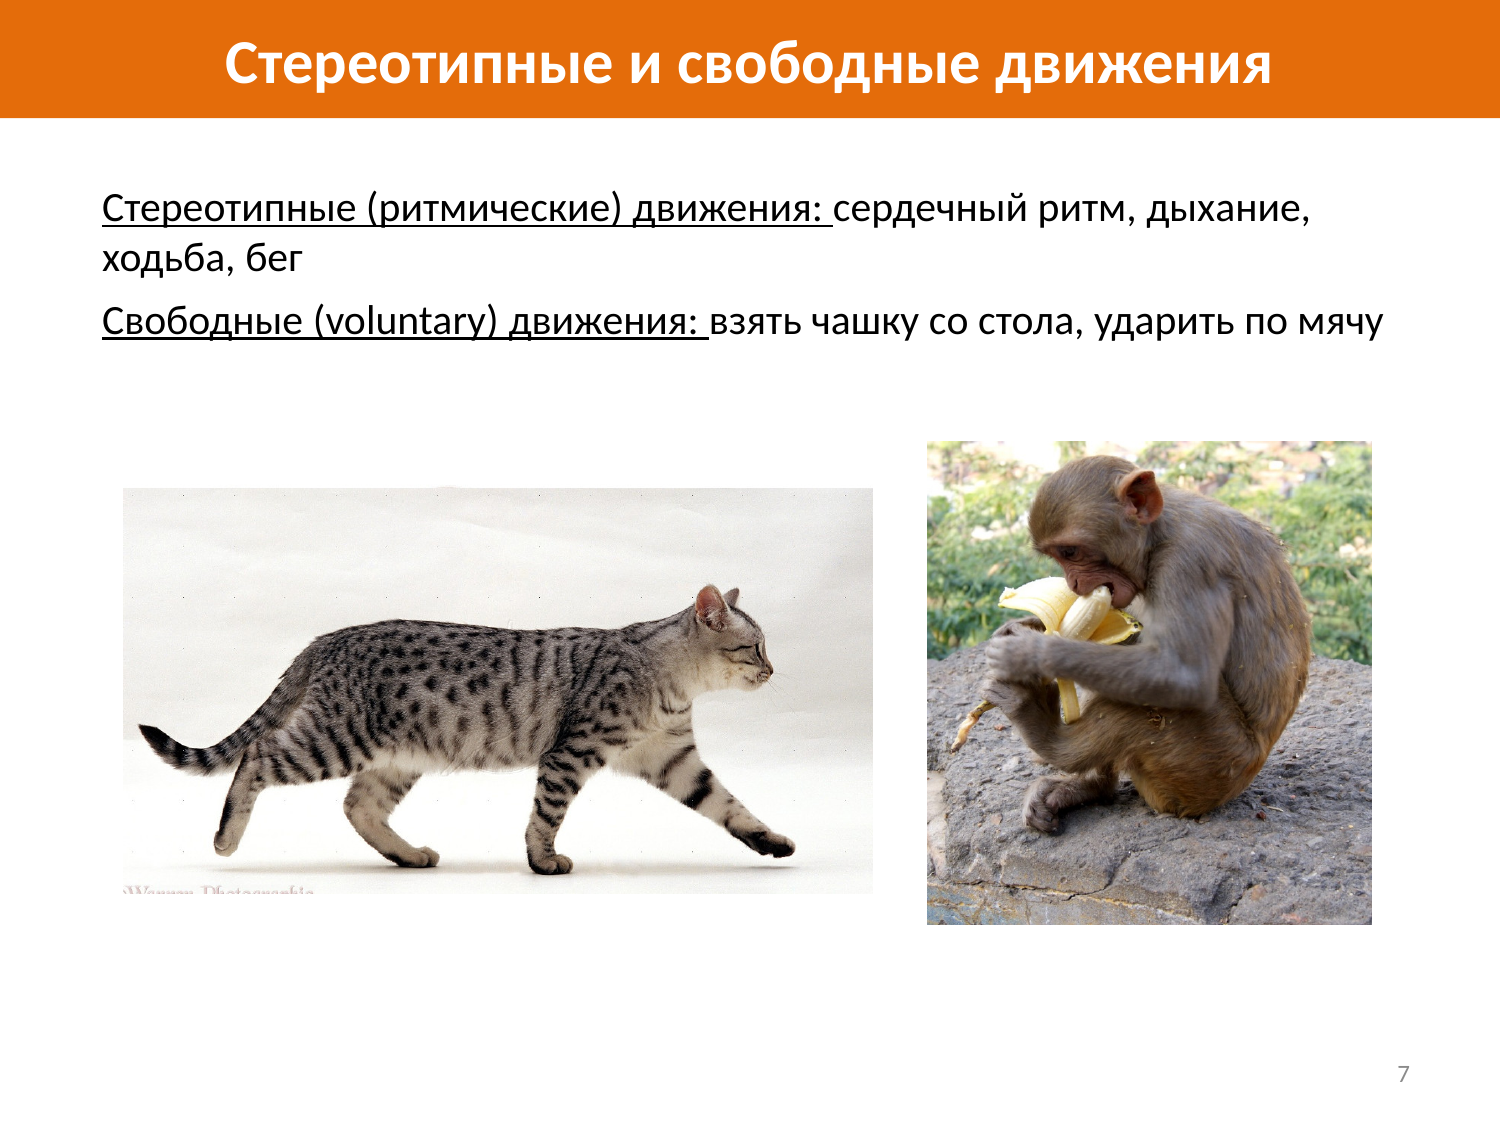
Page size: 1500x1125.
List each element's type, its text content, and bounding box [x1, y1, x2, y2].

title Стереотипные и свободные движения [0, 0, 1500, 119]
picture [926, 441, 1373, 925]
slide_number 7 [1074, 1042, 1425, 1103]
picture [123, 471, 873, 894]
text_box Стереотипные (ритмические) движения: сердечный ритм, дыхание, ходьба, бег Свободные (voluntary) движения: взять чашку со стола, ударить по мячу [87, 172, 1412, 413]
